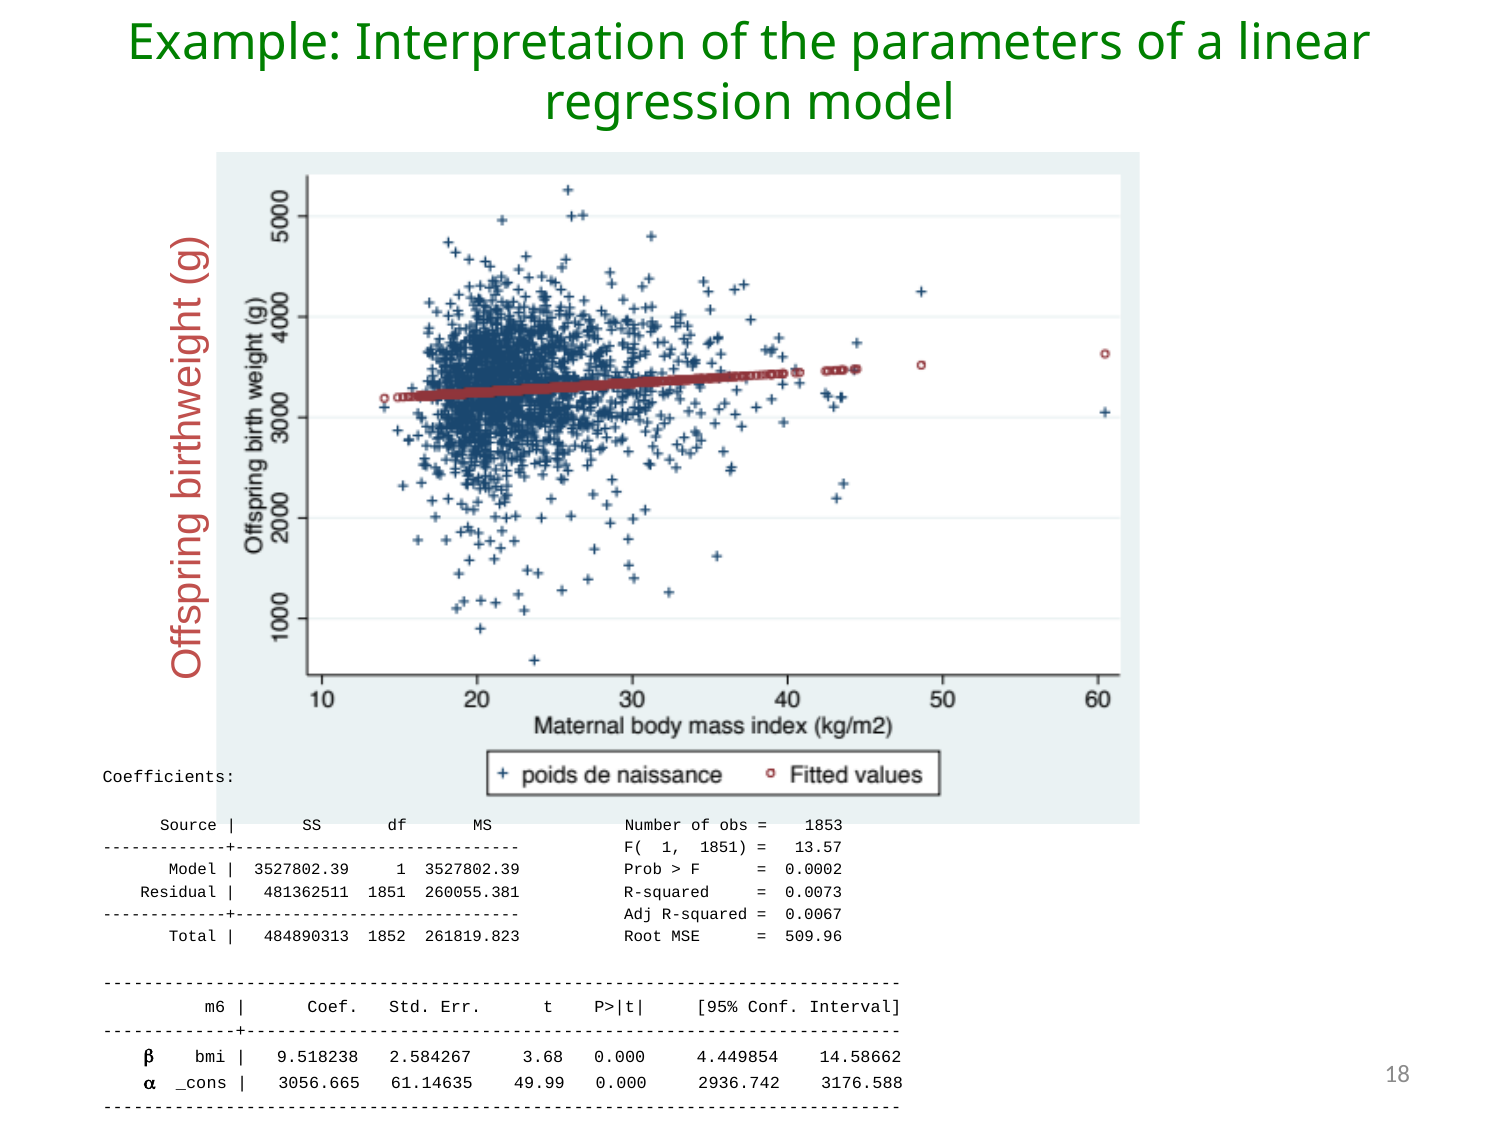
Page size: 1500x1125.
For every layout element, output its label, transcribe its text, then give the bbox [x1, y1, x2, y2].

text_box Offspring birthweight (g) [151, 194, 210, 722]
title Example: Interpretation of the parameters of a linear regression model [112, 0, 1388, 141]
picture [215, 151, 1140, 824]
slide_number 18 [1074, 1042, 1425, 1103]
list Coefficients: Source | SS df MS Number of obs = 1853 -------------+------------------------------ F( 1, 1851) = 13.57 Model | 3527802.39 1 3527802.39 Prob > F = 0.0002 Residual | 481362511 1851 260055.381 R-squared = 0.0073 -------------+------------------------------ Adj R-squared = 0.0067 Total | 484890313 1852 261819.823 Root MSE = 509.96 ------------------------------------------------------------------------------ m6 | Coef. Std. Err. t P>|t| [95% Conf. Interval] -------------+---------------------------------------------------------------- b bmi | 9.518238 2.584267 3.68 0.000 4.449854 14.58662 a _cons | 3056.665 61.14635 49.99 0.000 2936.742 3176.588 ------------------------------------------------------------------------------ [87, 758, 1445, 1125]
